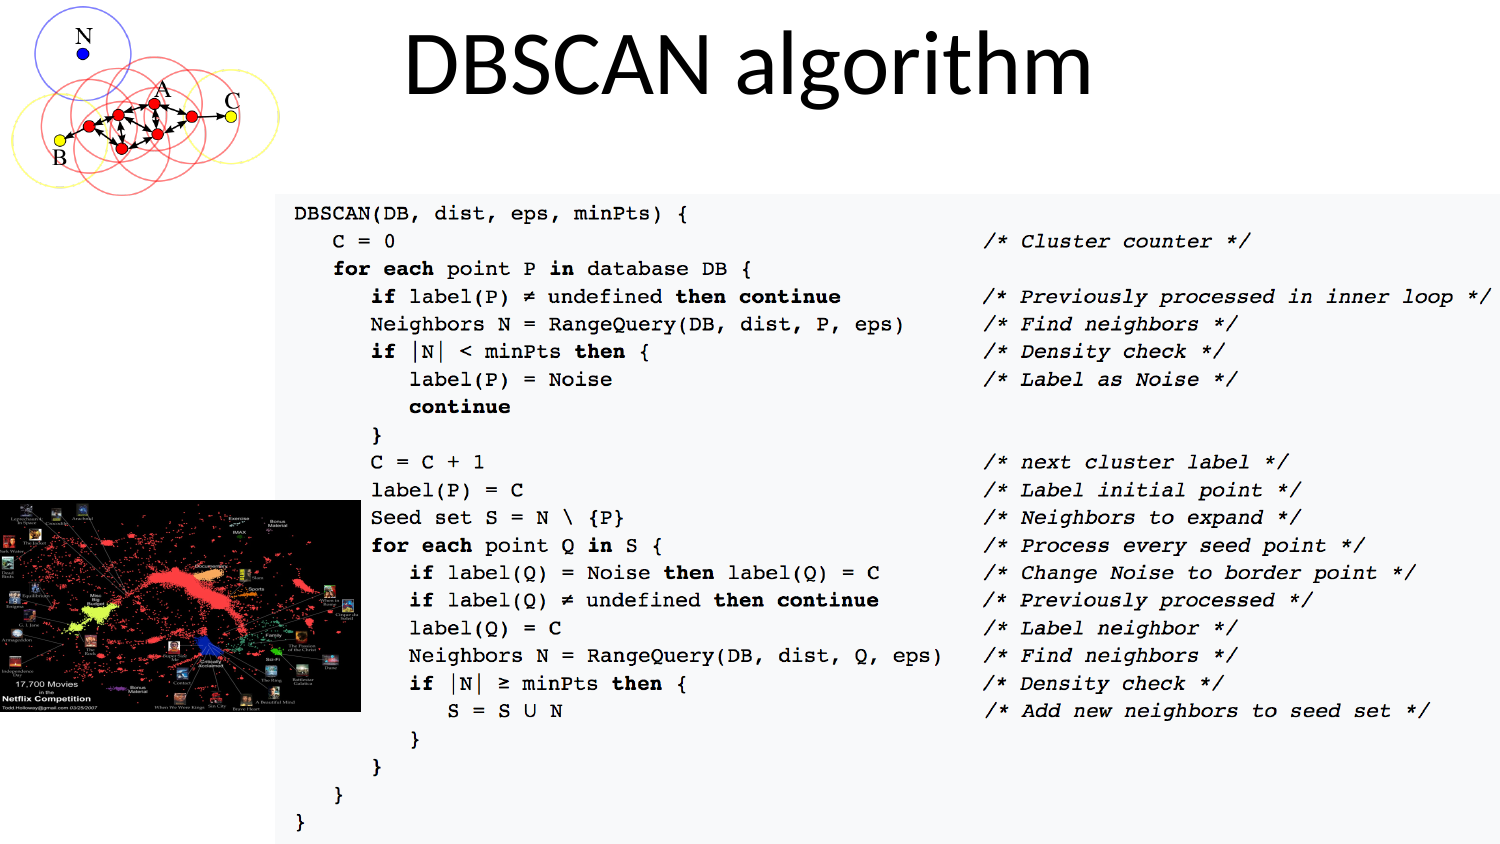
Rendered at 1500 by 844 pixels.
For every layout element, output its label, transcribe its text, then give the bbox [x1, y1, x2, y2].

picture [0, 5, 1500, 844]
title DBSCAN algorithm [75, 0, 1425, 115]
